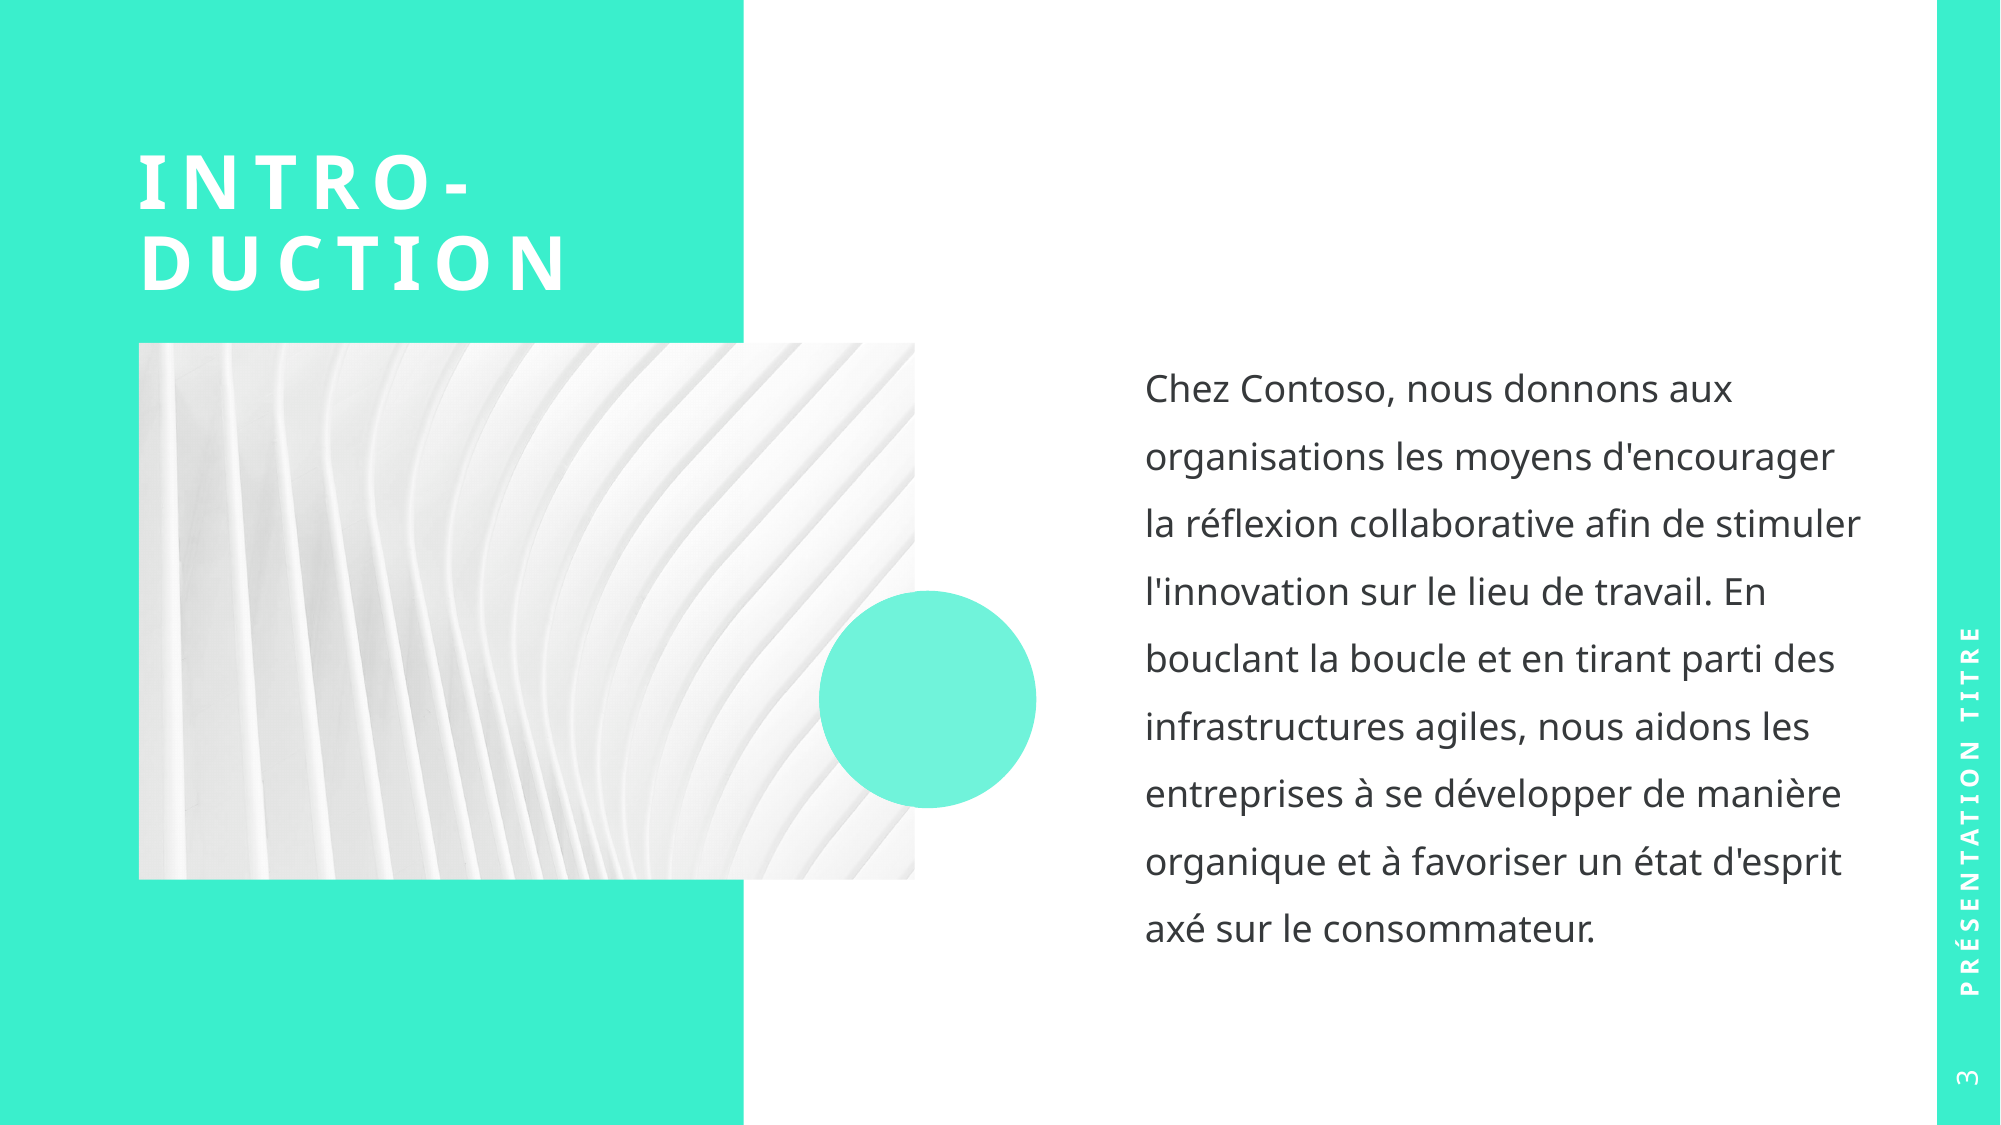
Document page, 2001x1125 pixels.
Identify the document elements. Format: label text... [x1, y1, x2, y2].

slide_number 3 [1937, 1032, 2000, 1125]
list Chez Contoso, nous donnons aux organisations les moyens d'encourager la réflexion collaborative afin de stimuler l'innovation sur le lieu de travail. En bouclant la boucle et en tirant parti des infrastructures agiles, nous aidons les entreprises à se développer de manière organique et à favoriser un état d'esprit axé sur le consommateur. [1144, 342, 1863, 1055]
picture [138, 342, 915, 880]
title INTRO- DUCTION [139, 145, 1863, 331]
footer PRÉSENTATION TITRE [1937, 0, 2000, 1032]
